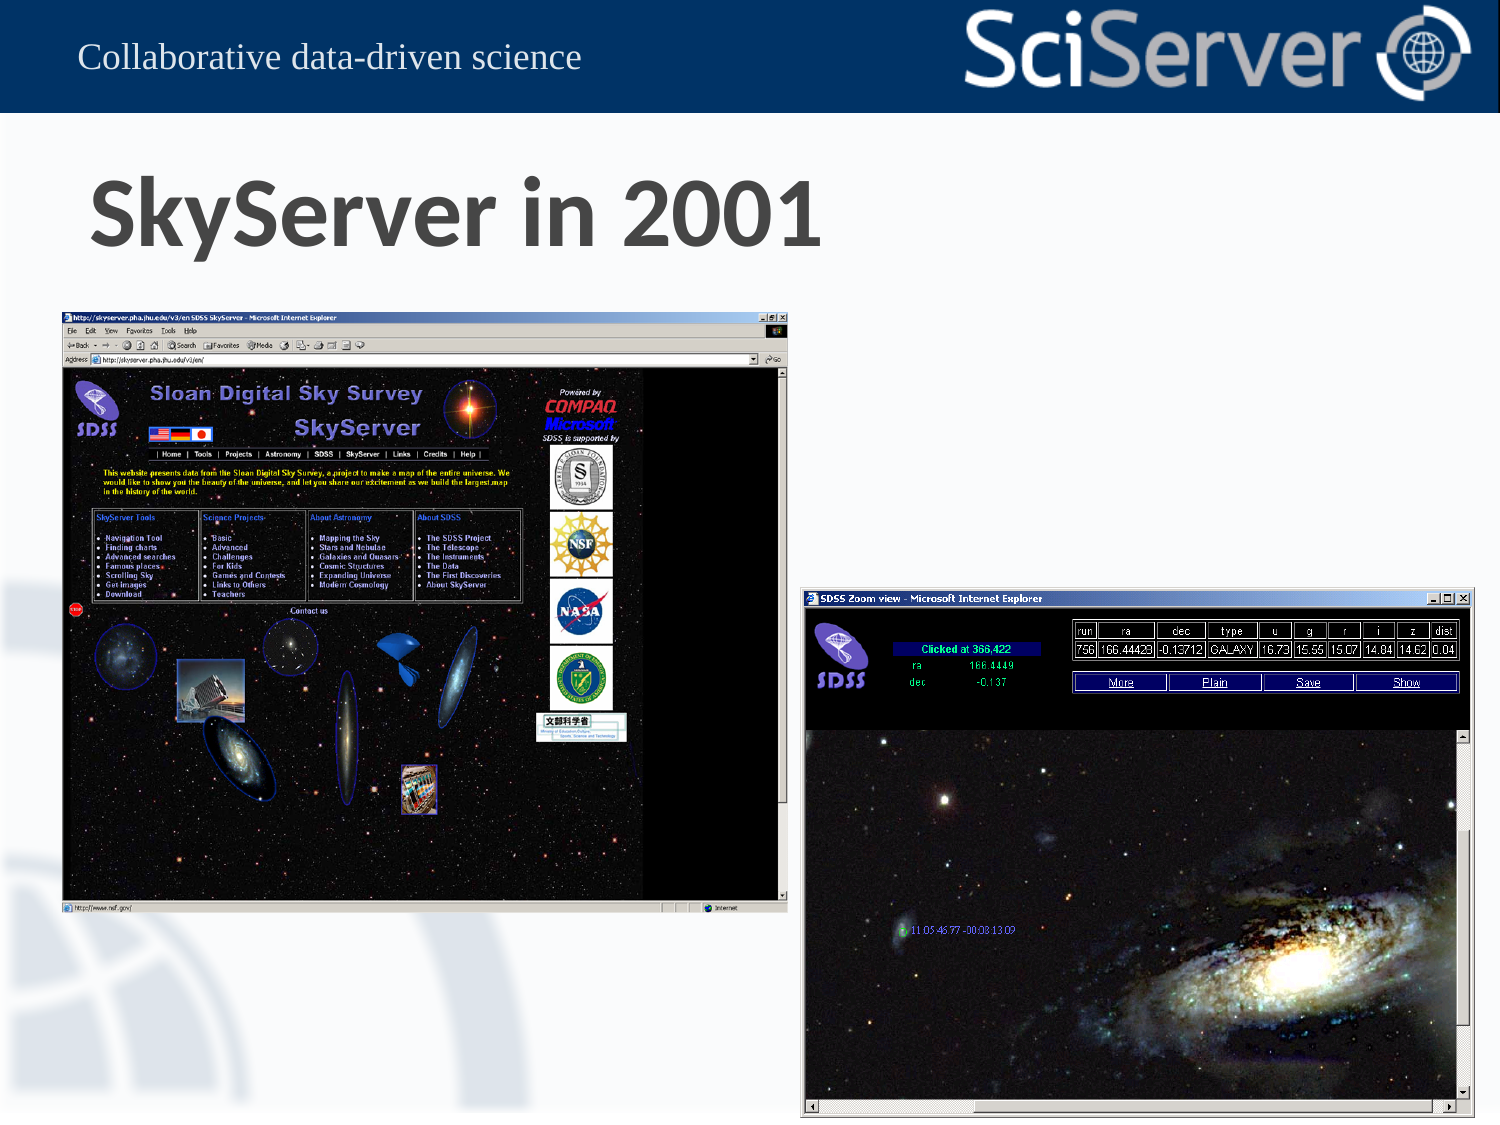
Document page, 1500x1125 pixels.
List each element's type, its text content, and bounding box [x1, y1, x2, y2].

picture [0, 0, 1500, 113]
picture [62, 312, 788, 913]
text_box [799, 587, 1476, 1119]
title SkyServer in 2001 [75, 112, 1425, 300]
